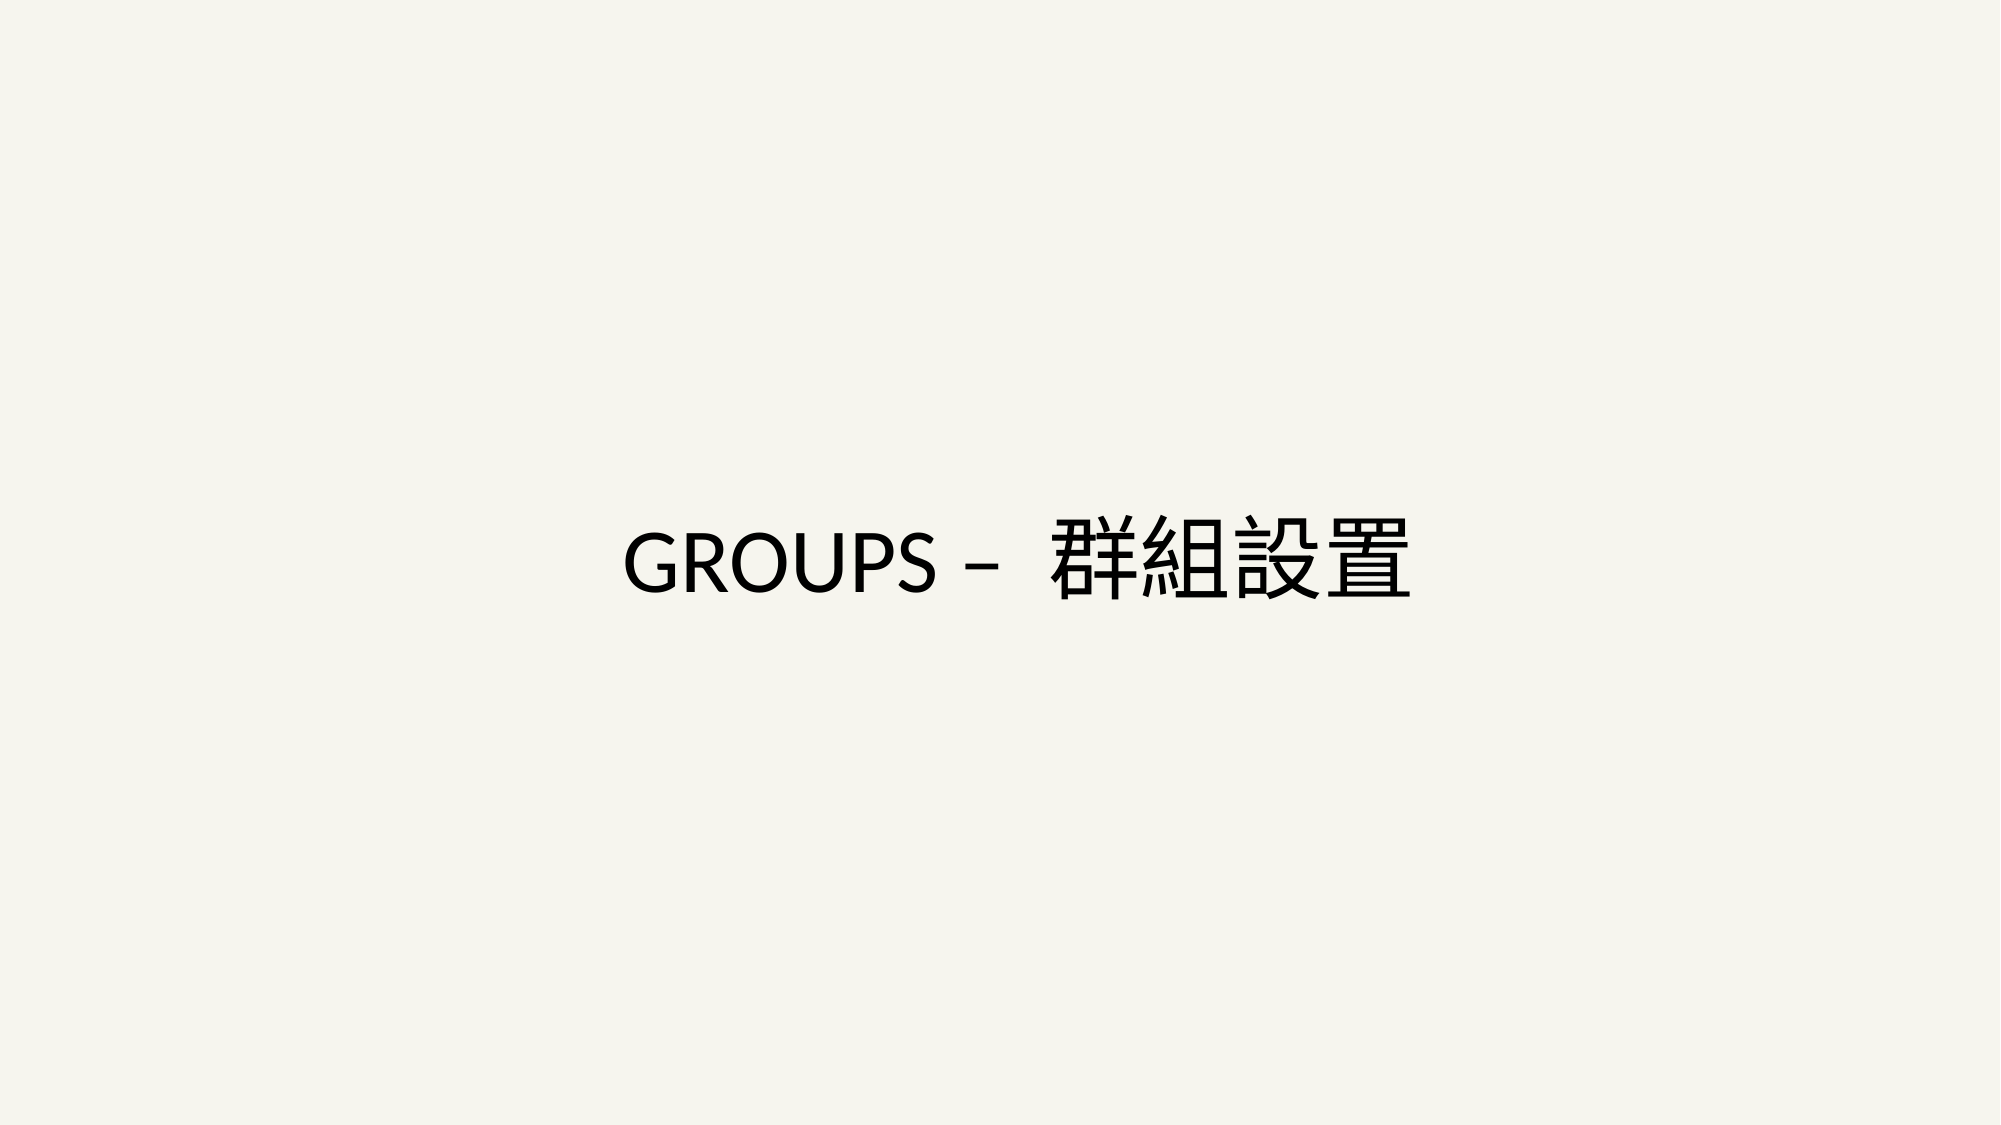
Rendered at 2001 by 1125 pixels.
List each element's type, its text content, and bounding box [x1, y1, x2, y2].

text_box GROUPS – 群組設置 [156, 453, 1882, 672]
